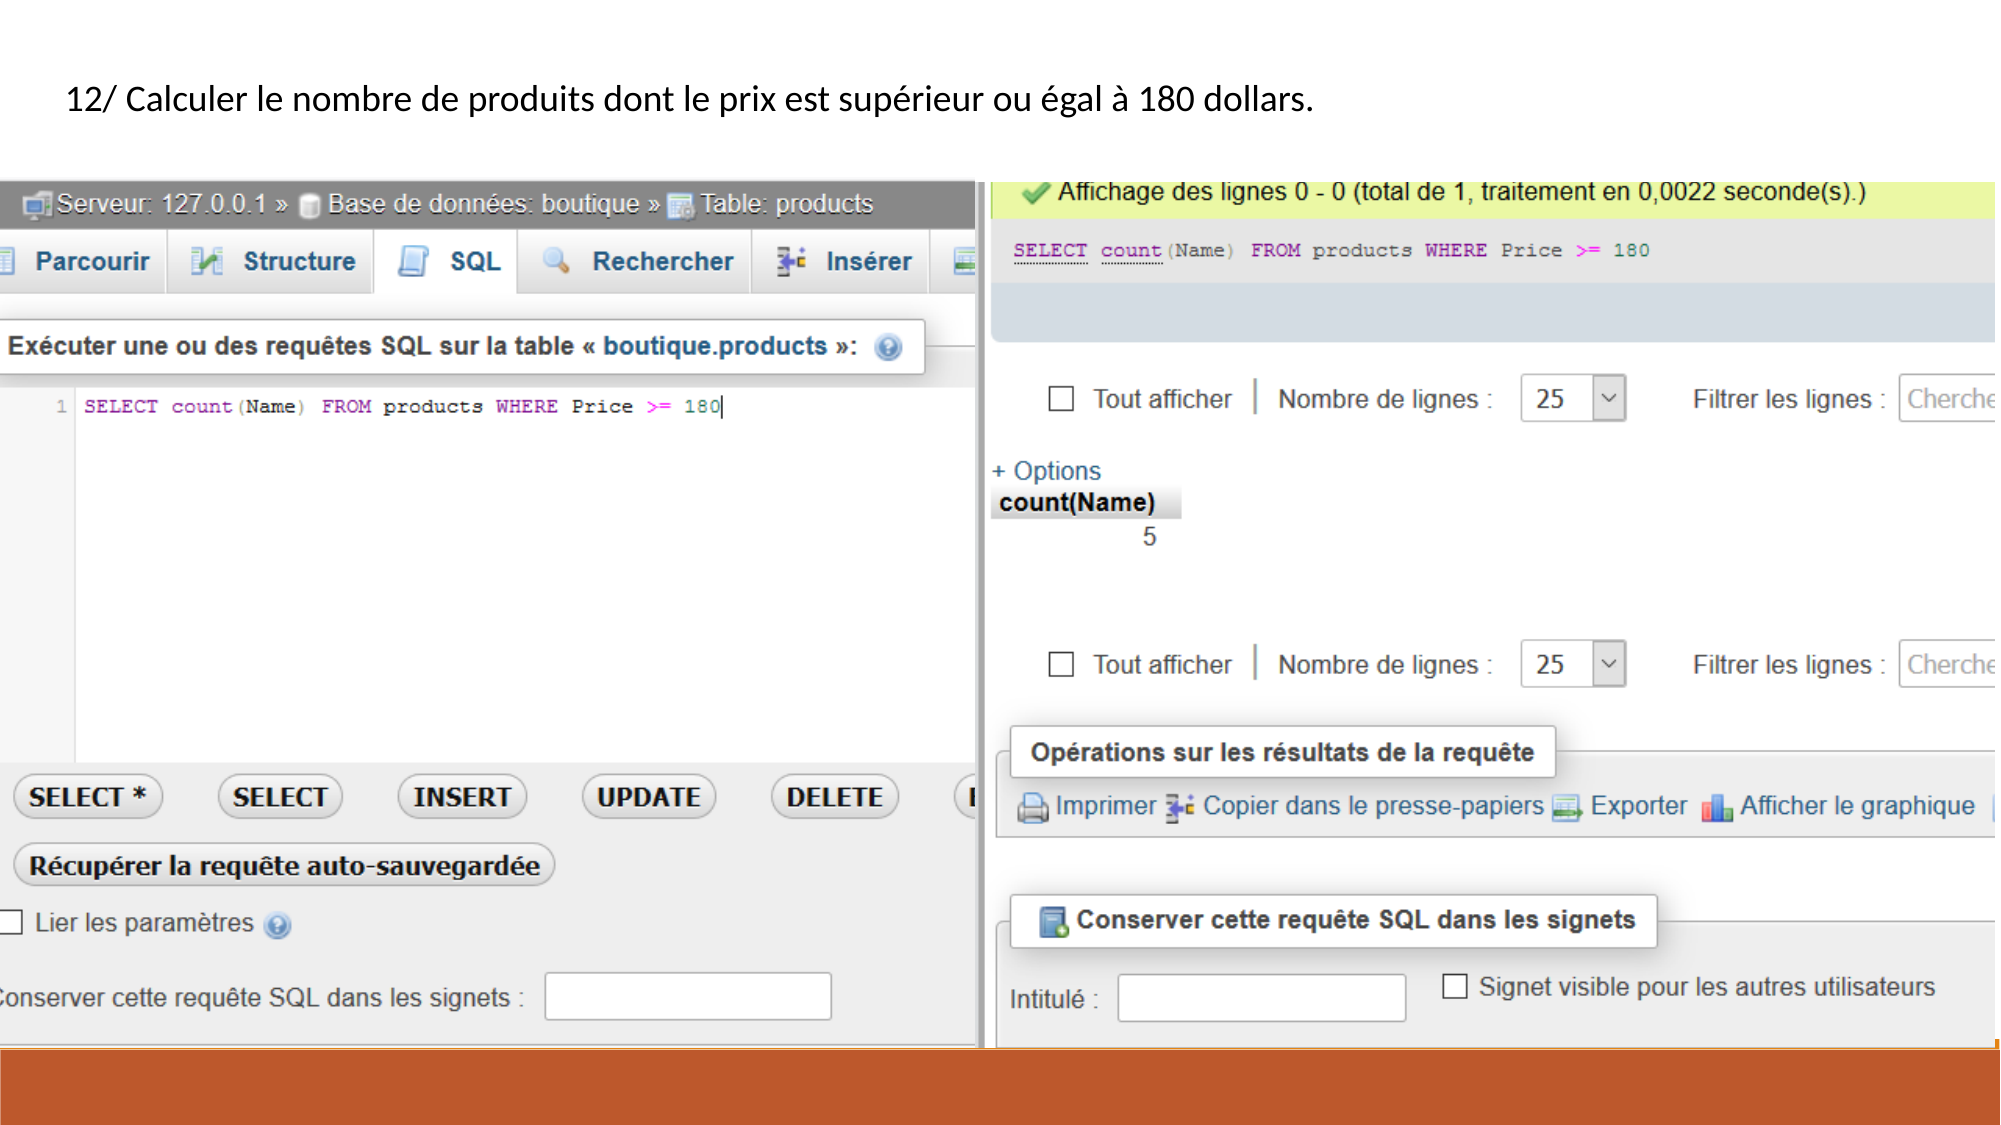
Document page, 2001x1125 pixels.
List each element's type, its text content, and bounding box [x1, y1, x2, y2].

text_box 12/ Calculer le nombre de produits dont le prix est supérieur ou égal à 180 dollars. [50, 66, 1635, 127]
picture [0, 176, 1996, 1048]
